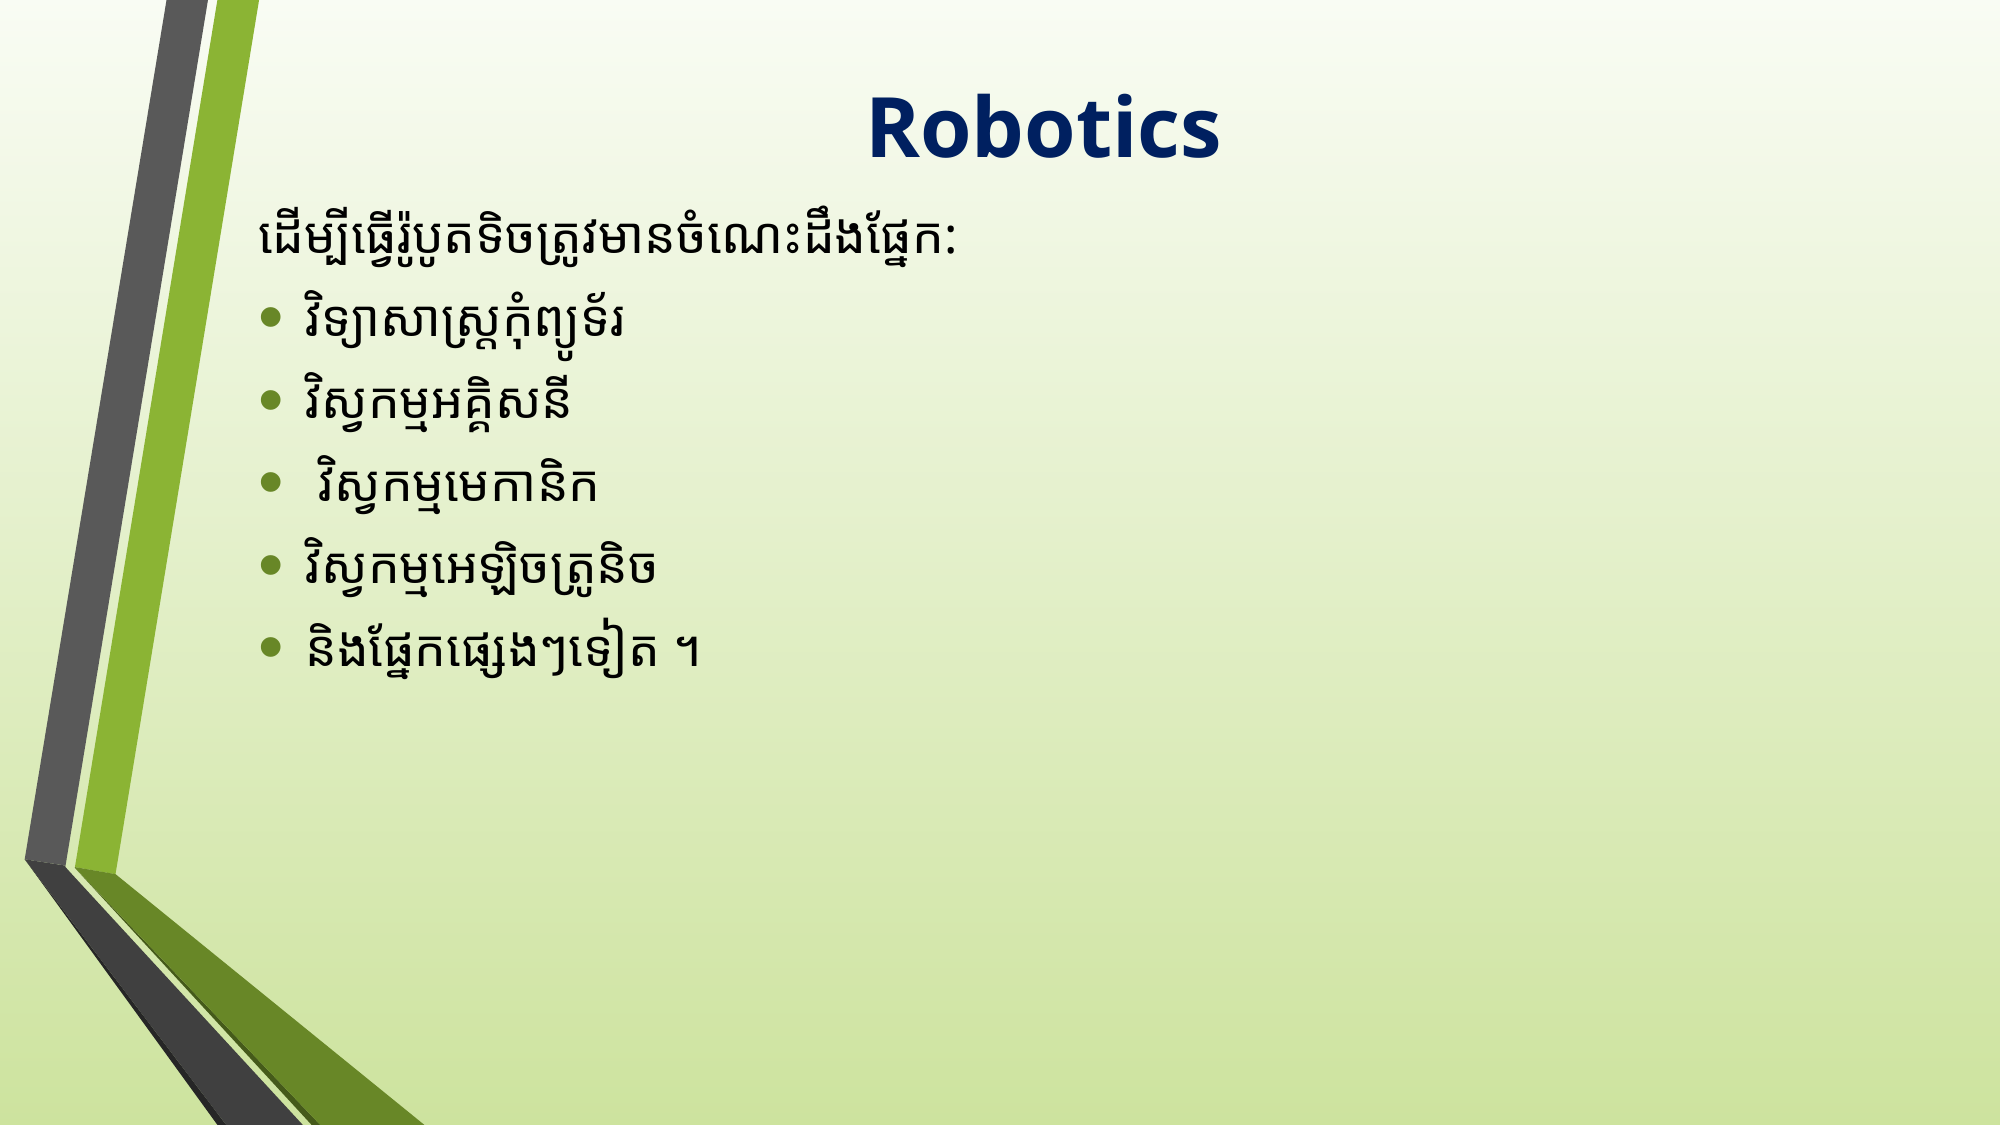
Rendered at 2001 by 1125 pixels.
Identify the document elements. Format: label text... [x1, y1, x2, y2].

list ដើម្បីធ្វើរ៉ូបូតទិចត្រូវមានចំណេះដឹងផ្នែក: វិទ្យាសាស្រ្តកុំព្យូទ័រ វិស្វកម្មអគ្គិសនី វិស្វកម្មមេកានិក វិស្វកម្មអេឡិចត្រូនិច និងផ្នែកផ្សេងៗទៀត ។ [243, 196, 1887, 757]
title Robotics [222, 51, 1866, 197]
